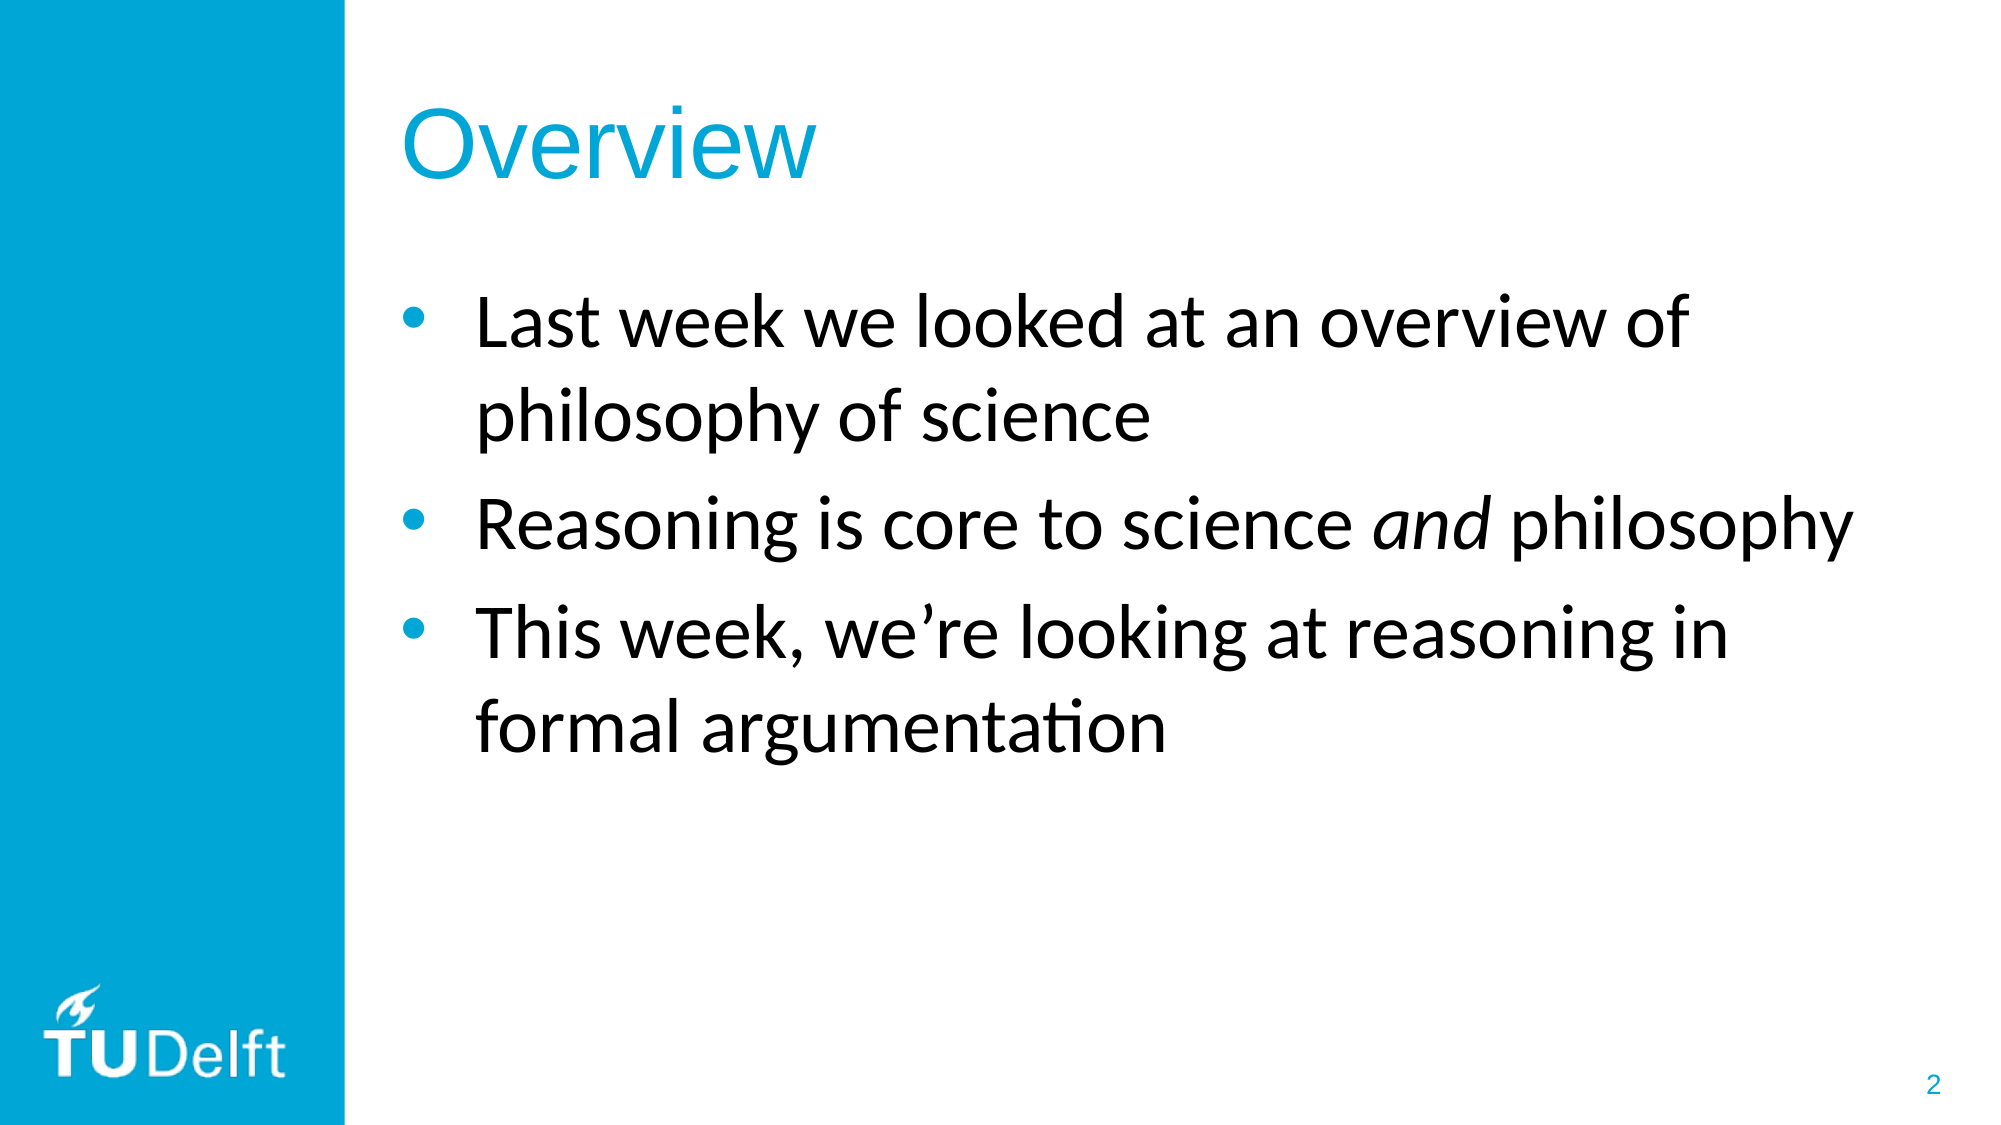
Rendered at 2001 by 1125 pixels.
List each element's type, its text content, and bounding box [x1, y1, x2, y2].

title Overview [385, 45, 1940, 233]
list Last week we looked at an overview of philosophy of science Reasoning is core to science and philosophy This week, we’re looking at reasoning in formal argumentation [385, 262, 1940, 1025]
